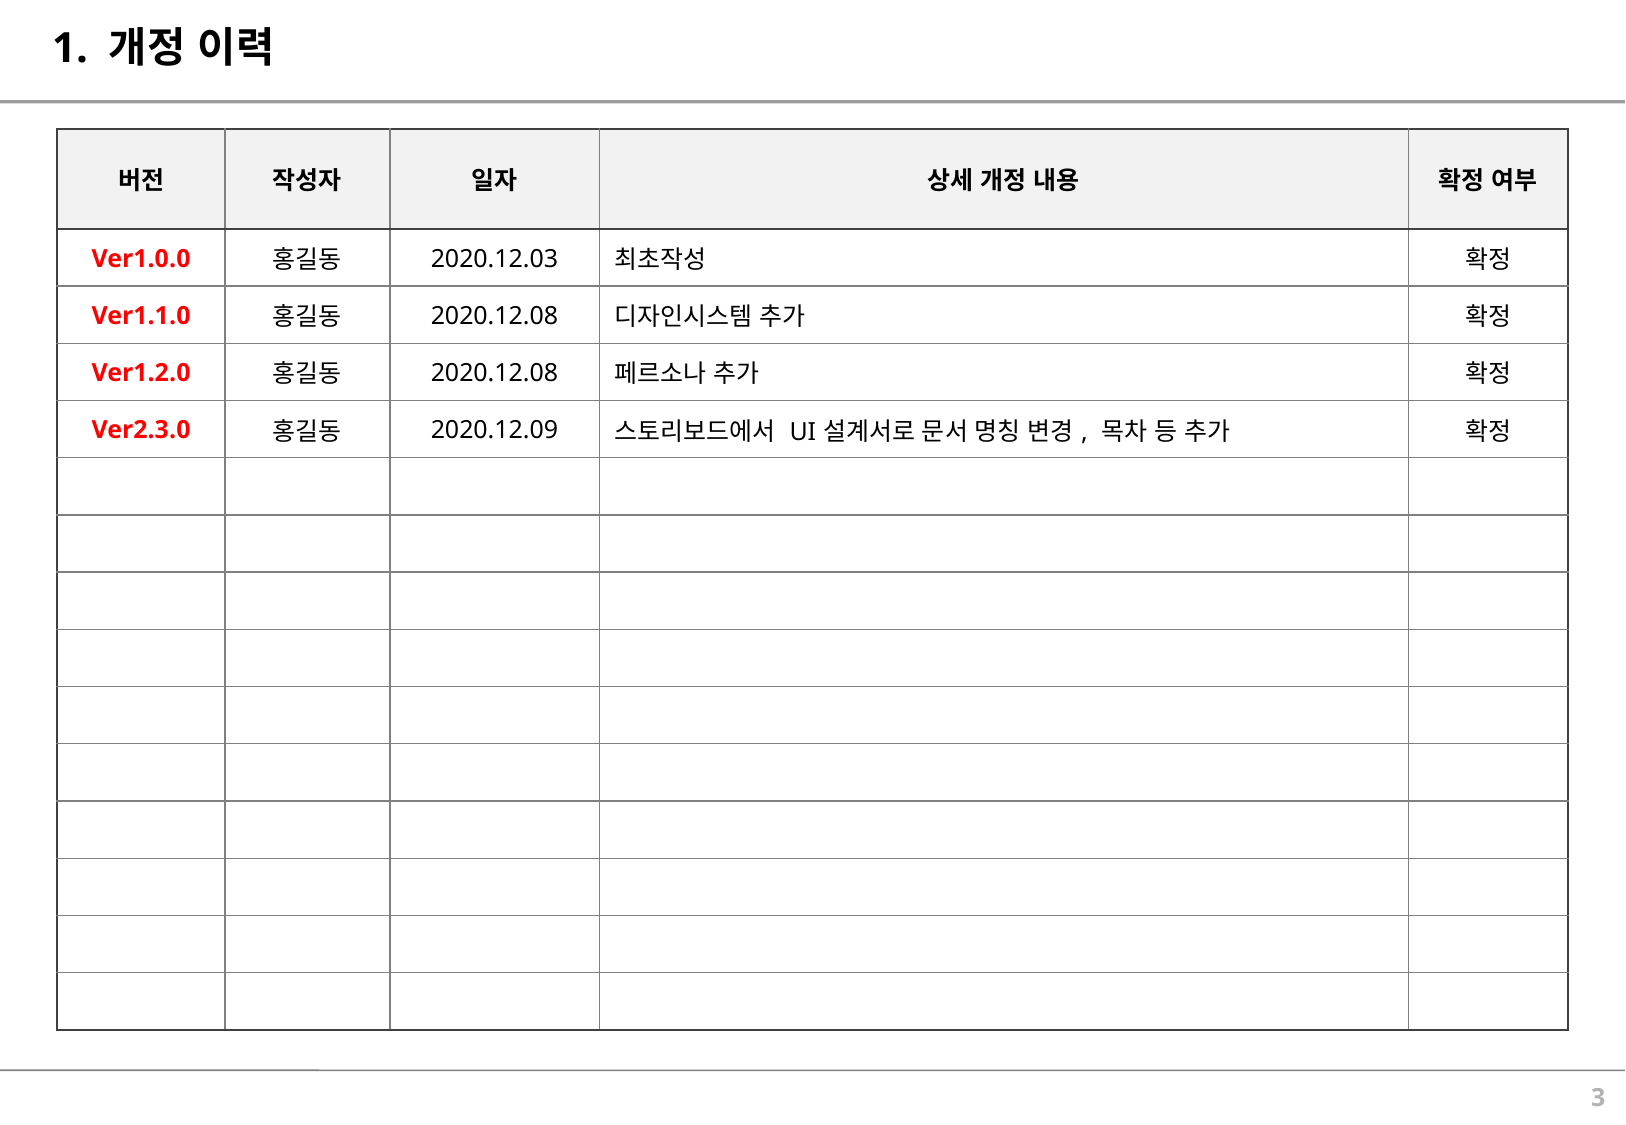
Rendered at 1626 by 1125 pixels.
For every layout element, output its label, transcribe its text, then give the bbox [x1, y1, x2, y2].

table_cell [1409, 630, 1567, 686]
table_cell [600, 916, 1408, 972]
table_cell [226, 516, 389, 571]
table_header 버전 [58, 130, 224, 228]
table_cell [226, 687, 389, 743]
table_cell [391, 859, 599, 915]
table_cell 2020.12.08 [391, 344, 599, 400]
table_cell Ver1.1.0 [58, 287, 224, 343]
table_cell [1409, 687, 1567, 743]
table_cell [391, 573, 599, 629]
table_cell 2020.12.03 [391, 230, 599, 285]
table_cell 확정 [1409, 401, 1567, 457]
table_cell [58, 516, 224, 571]
table_header 상세 개정 내용 [600, 130, 1408, 228]
table_cell [600, 744, 1408, 800]
table_cell [226, 630, 389, 686]
table_cell [391, 516, 599, 571]
table_cell [1409, 573, 1567, 629]
table_cell [600, 687, 1408, 743]
table_cell [391, 916, 599, 972]
table_header 일자 [391, 130, 599, 228]
table_cell 확정 [1409, 230, 1567, 285]
table_cell [58, 973, 224, 1029]
table_cell [226, 573, 389, 629]
table_cell [600, 973, 1408, 1029]
table_cell [391, 973, 599, 1029]
table_cell [1409, 458, 1567, 514]
title 1. 개정 이력 [37, 13, 1602, 87]
table_cell [600, 573, 1408, 629]
table_cell 2020.12.08 [391, 287, 599, 343]
table_cell 홍길동 [226, 401, 389, 457]
table_cell Ver1.2.0 [58, 344, 224, 400]
table_cell [1409, 516, 1567, 571]
table_cell [600, 859, 1408, 915]
table_cell [391, 744, 599, 800]
table_cell [58, 744, 224, 800]
table_cell [1409, 916, 1567, 972]
table_header 확정 여부 [1409, 130, 1567, 228]
table_cell 페르소나 추가 [600, 344, 1408, 400]
table_cell [391, 802, 599, 858]
table_cell [391, 458, 599, 514]
table_cell Ver2.3.0 [58, 401, 224, 457]
table_cell [226, 859, 389, 915]
table_cell [58, 859, 224, 915]
table_cell [58, 802, 224, 858]
table_cell [391, 630, 599, 686]
table_cell [58, 630, 224, 686]
table_cell [600, 458, 1408, 514]
table_cell [1409, 859, 1567, 915]
table_cell [600, 630, 1408, 686]
table_cell [58, 916, 224, 972]
table_cell 확정 [1409, 344, 1567, 400]
table_cell [226, 458, 389, 514]
table_cell [226, 973, 389, 1029]
table_cell 확정 [1409, 287, 1567, 343]
table_cell [600, 802, 1408, 858]
table_cell [58, 458, 224, 514]
table_cell 스토리보드에서 UI설계서로 문서 명칭 변경, 목차 등 추가 [600, 401, 1408, 457]
table_cell [391, 687, 599, 743]
table_header 작성자 [226, 130, 389, 228]
table_cell [226, 916, 389, 972]
table_cell 2020.12.09 [391, 401, 599, 457]
table_cell 디자인시스템 추가 [600, 287, 1408, 343]
table_cell 최초작성 [600, 230, 1408, 285]
table_cell 홍길동 [226, 287, 389, 343]
table_cell [600, 516, 1408, 571]
table_cell [1409, 802, 1567, 858]
table_cell [58, 573, 224, 629]
table_cell 홍길동 [226, 230, 389, 285]
table_cell 홍길동 [226, 344, 389, 400]
slide_number 2 [1254, 1074, 1621, 1122]
table_cell [1409, 744, 1567, 800]
table_cell [58, 687, 224, 743]
table_cell [226, 802, 389, 858]
table_cell Ver1.0.0 [58, 230, 224, 285]
table_cell [226, 744, 389, 800]
table_cell [1409, 973, 1567, 1029]
